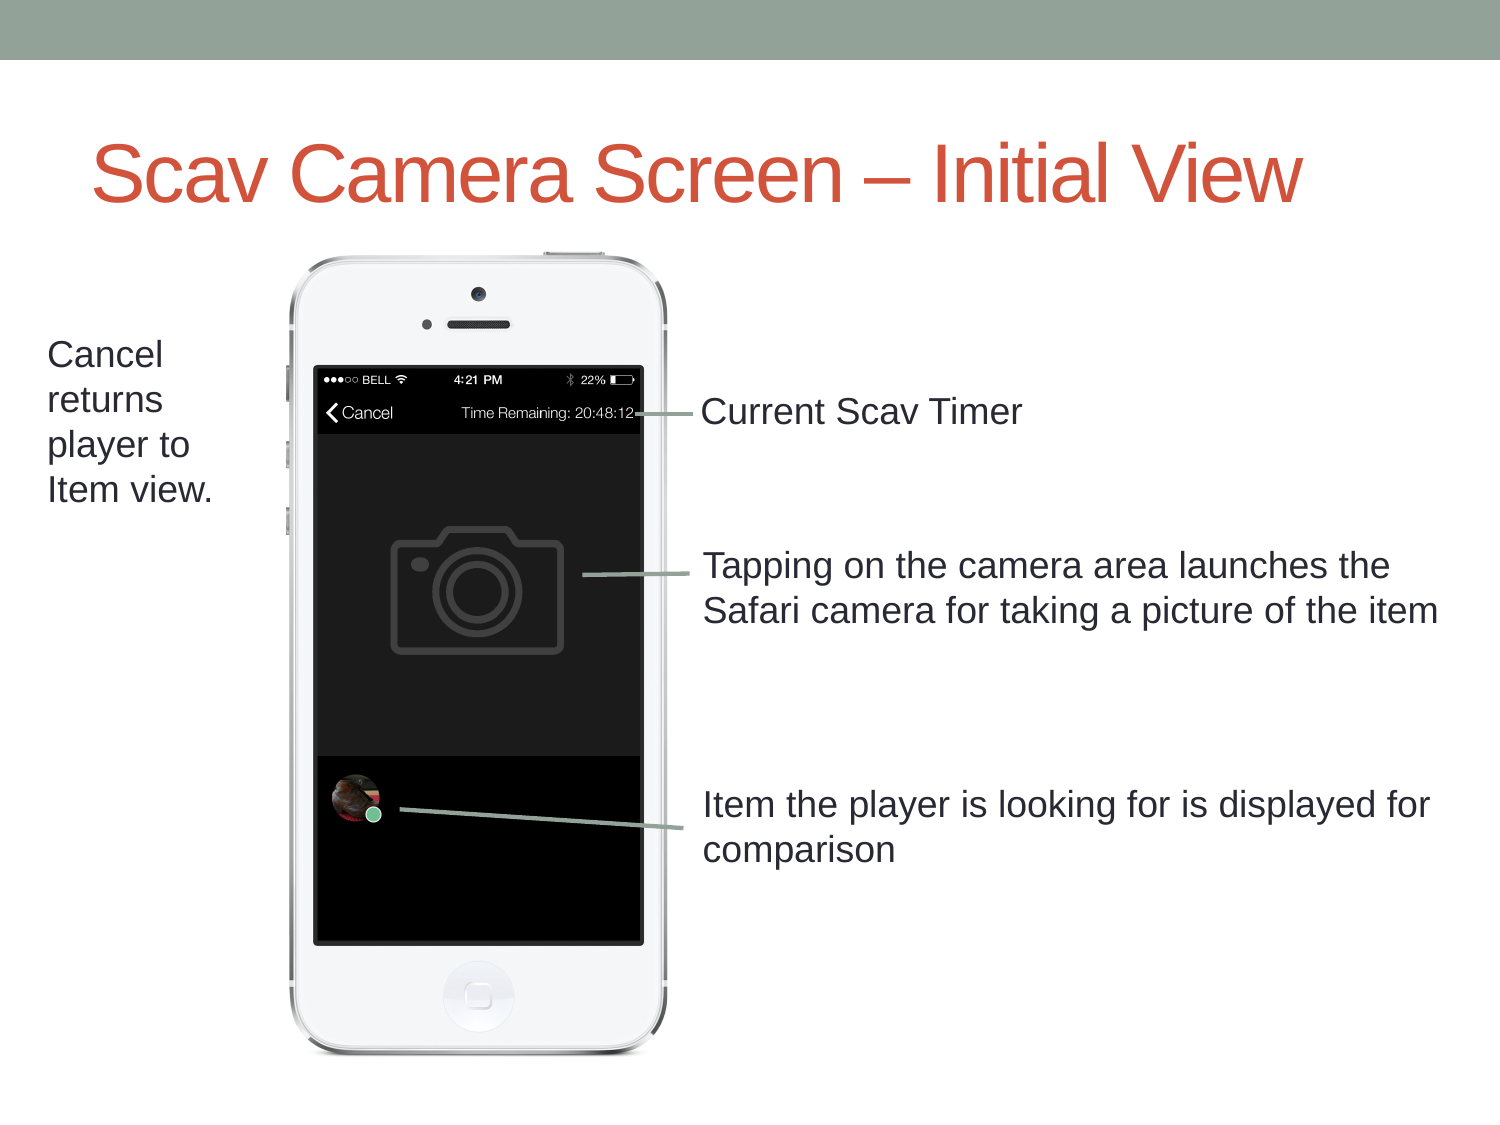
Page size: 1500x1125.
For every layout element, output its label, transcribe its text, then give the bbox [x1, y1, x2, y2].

text_box Cancel returns player to Item view. [32, 322, 267, 518]
text_box Item the player is looking for is displayed for comparison [687, 772, 1446, 878]
text_box Tapping on the camera area launches the Safari camera for taking a picture of the item [687, 533, 1455, 639]
text_box Current Scav Timer [685, 379, 1038, 440]
picture [286, 249, 668, 1058]
title Scav Camera Screen – Initial View [75, 87, 1425, 250]
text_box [399, 808, 684, 829]
